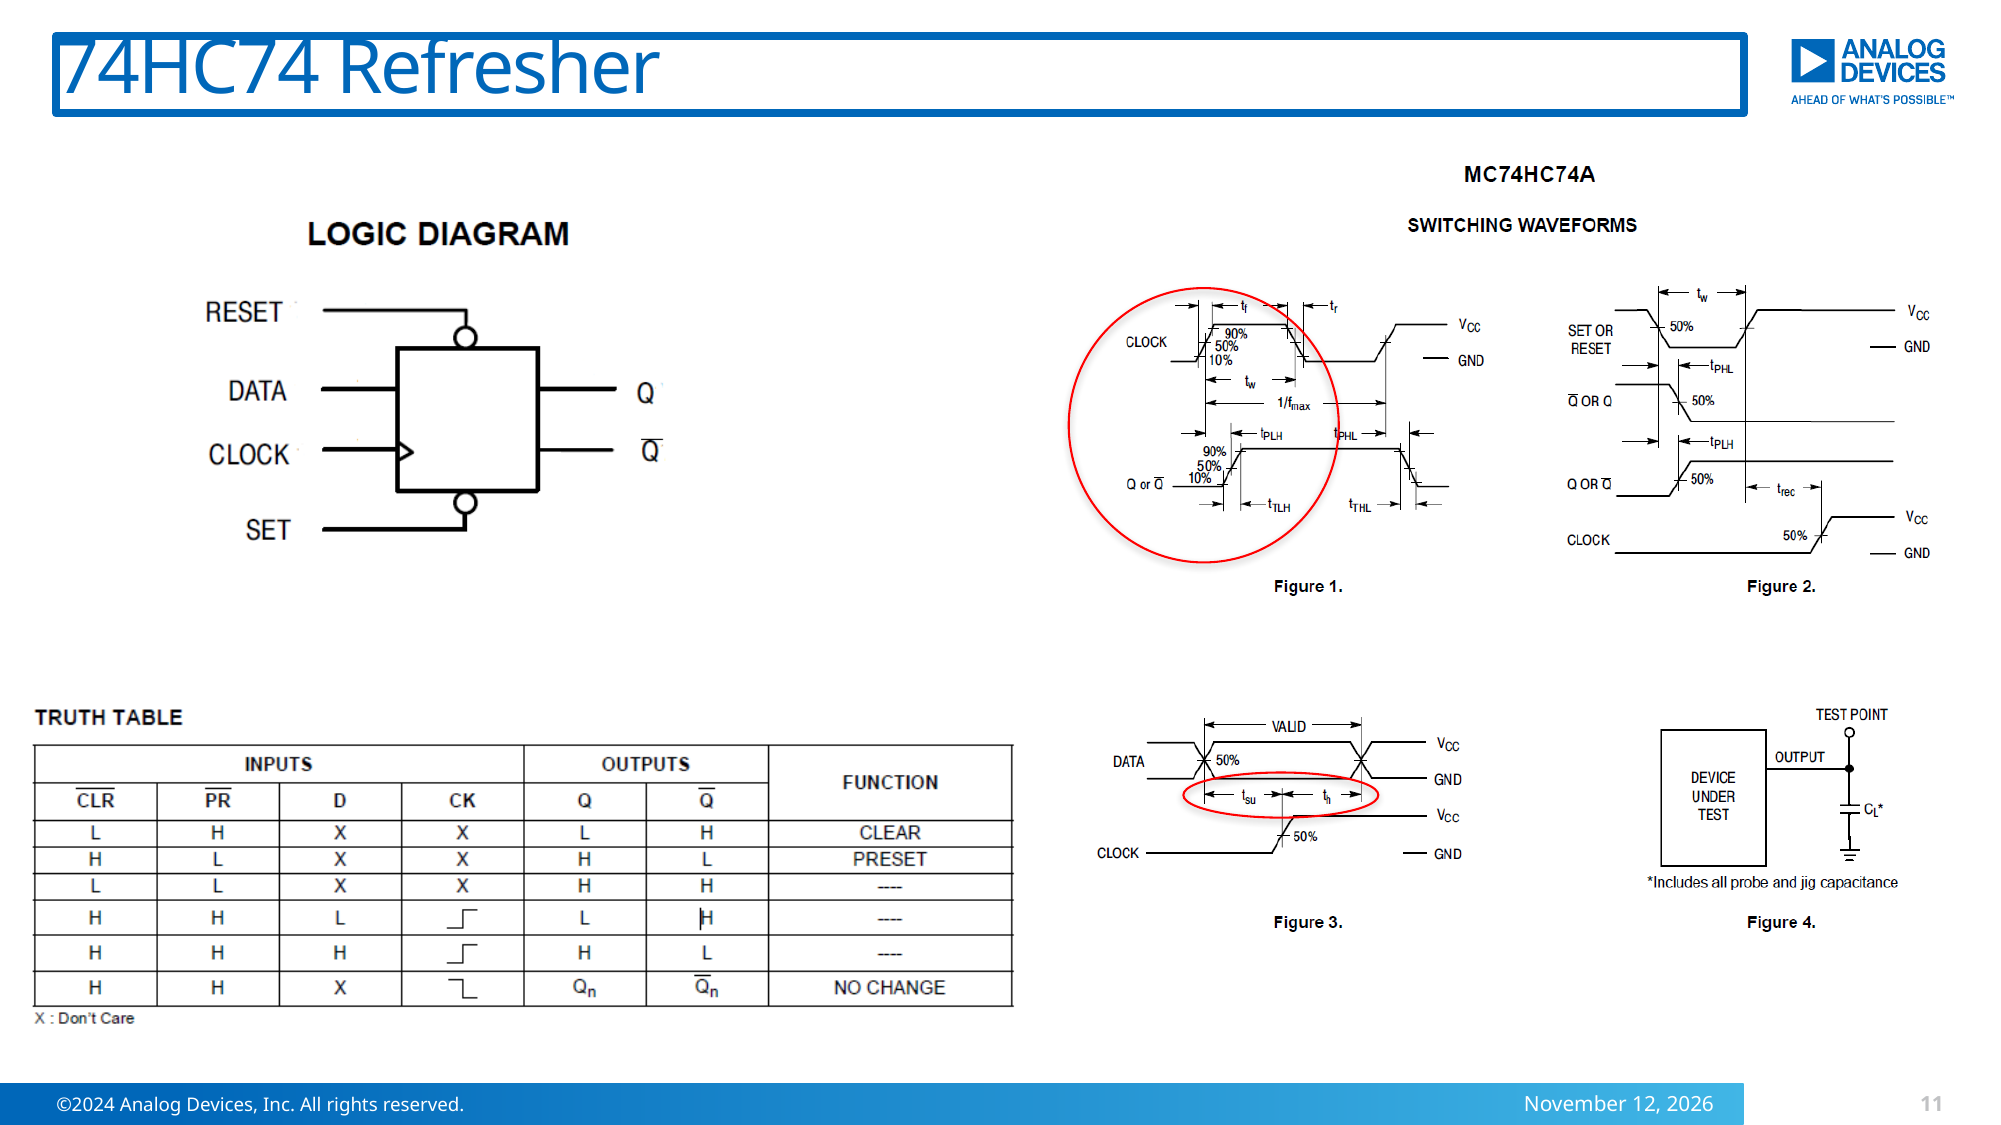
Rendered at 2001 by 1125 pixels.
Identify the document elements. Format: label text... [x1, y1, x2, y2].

slide_number 11 [1743, 1084, 1944, 1125]
picture [190, 206, 692, 563]
footer ©2024 Analog Devices, Inc. All rights reserved. [56, 1085, 1379, 1125]
title 74HC74 Refresher [52, 32, 1748, 117]
picture [25, 700, 1021, 1035]
text_box [1067, 391, 1072, 459]
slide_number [1379, 1085, 1744, 1125]
picture [1077, 155, 1944, 955]
